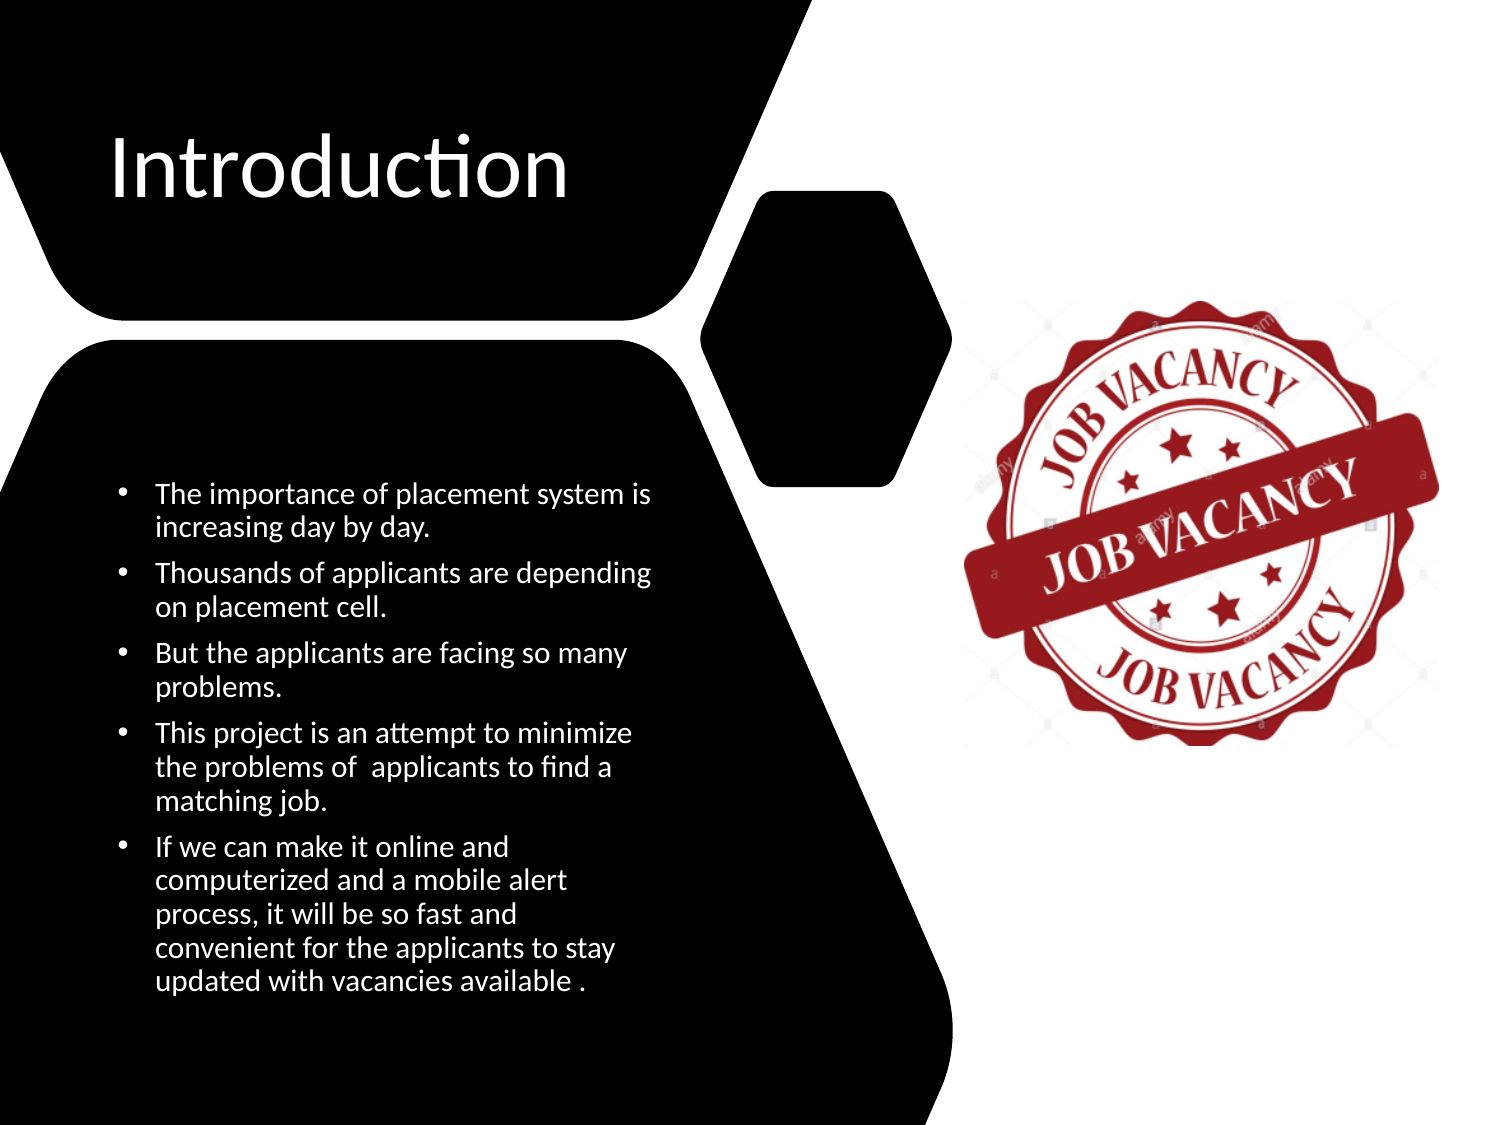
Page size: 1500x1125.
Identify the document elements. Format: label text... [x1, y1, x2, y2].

title Introduction [93, 57, 679, 280]
text_box [0, 0, 814, 323]
text_box [0, 337, 955, 1125]
text_box The importance of placement system is increasing day by day. Thousands of applicants are depending on placement cell. But the applicants are facing so many problems. This project is an attempt to minimize the problems of applicants to find a matching job. If we can make it online and computerized and a mobile alert process, it will be so fast and convenient for the applicants to stay updated with vacancies available . [93, 469, 668, 1012]
picture [963, 300, 1440, 747]
text_box [698, 188, 954, 490]
text_box [0, 0, 1500, 1125]
